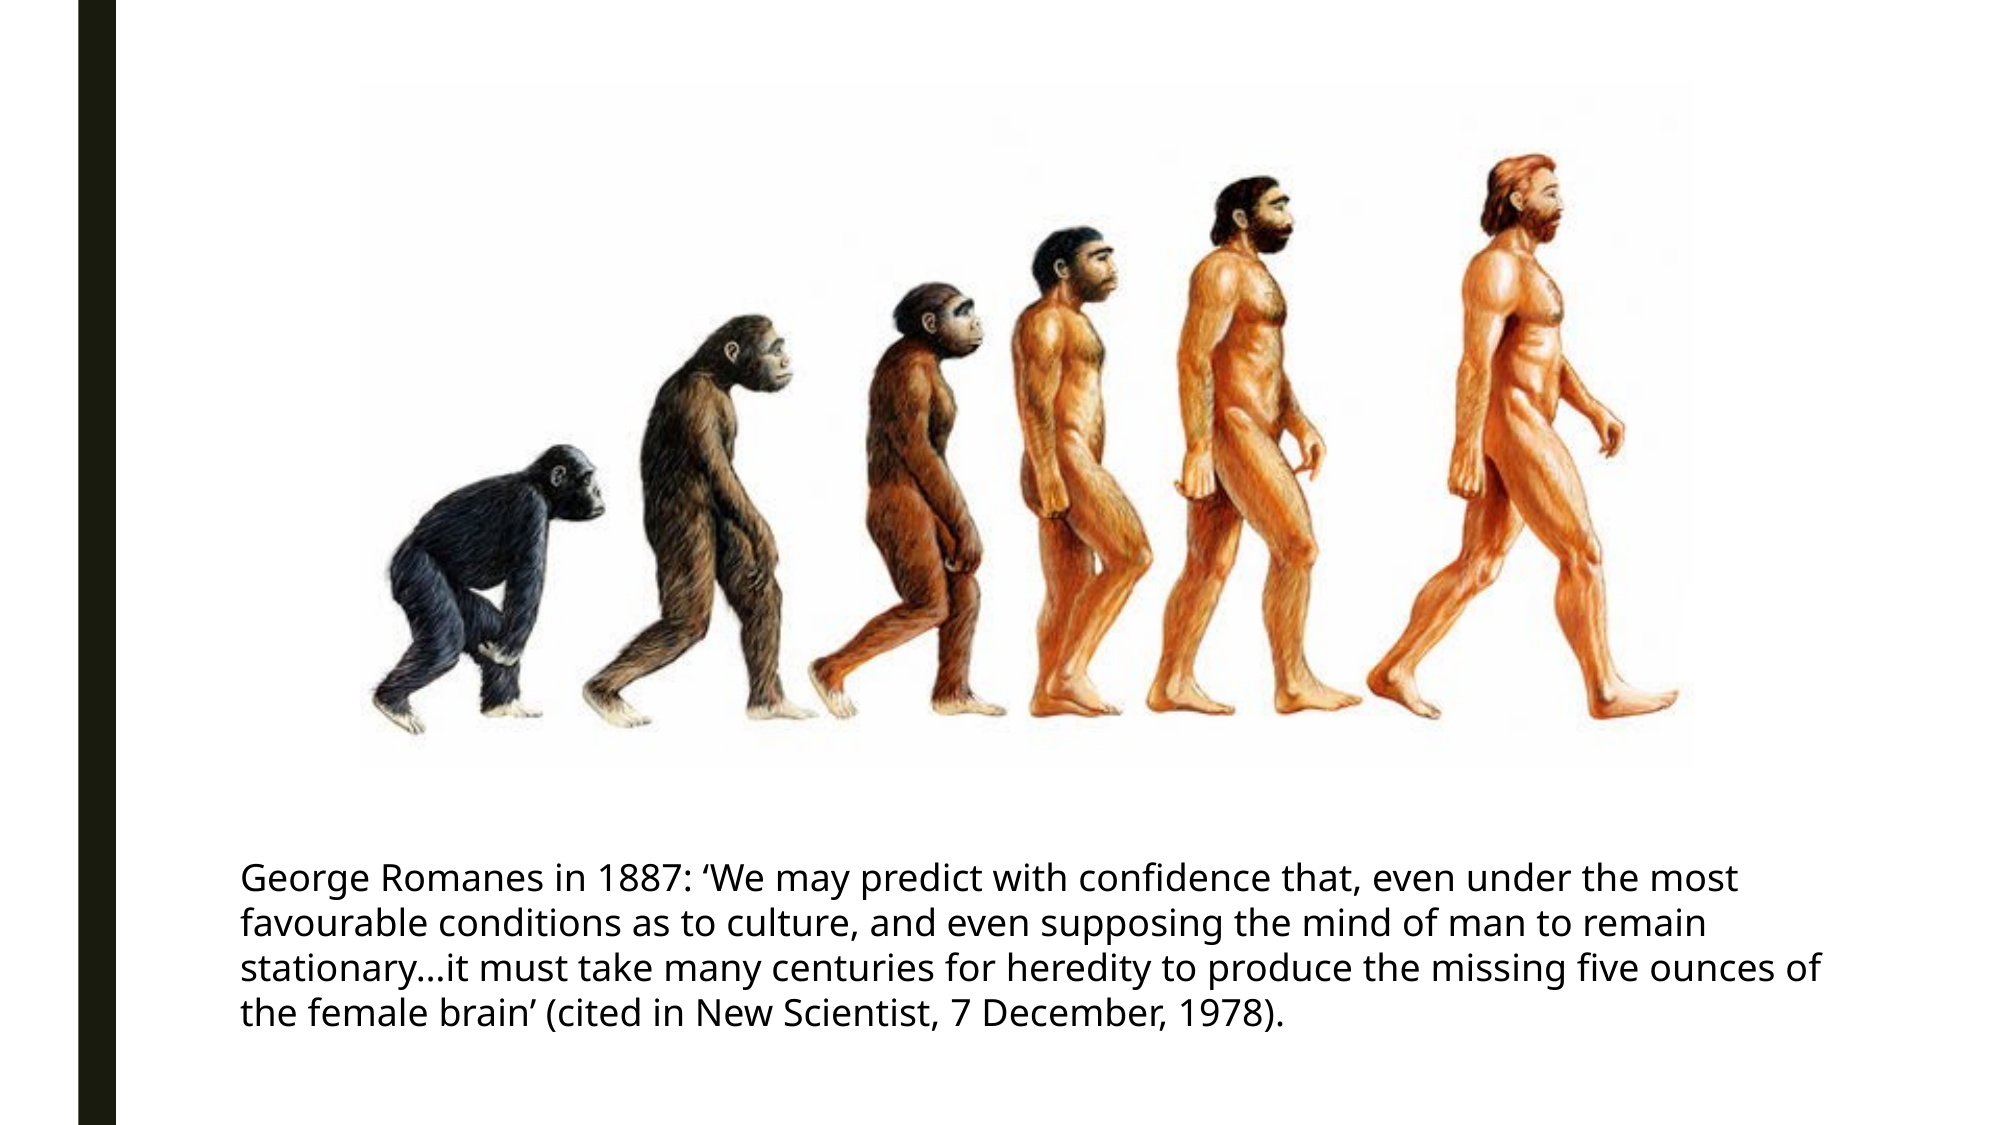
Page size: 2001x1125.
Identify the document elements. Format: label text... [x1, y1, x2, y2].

picture [359, 81, 1694, 833]
text_box George Romanes in 1887: ‘We may predict with confidence that, even under the most favourable conditions as to culture, and even supposing the mind of man to remain stationary…it must take many centuries for heredity to produce the missing five ounces of the female brain’ (cited in New Scientist, 7 December, 1978). [225, 846, 1893, 1042]
